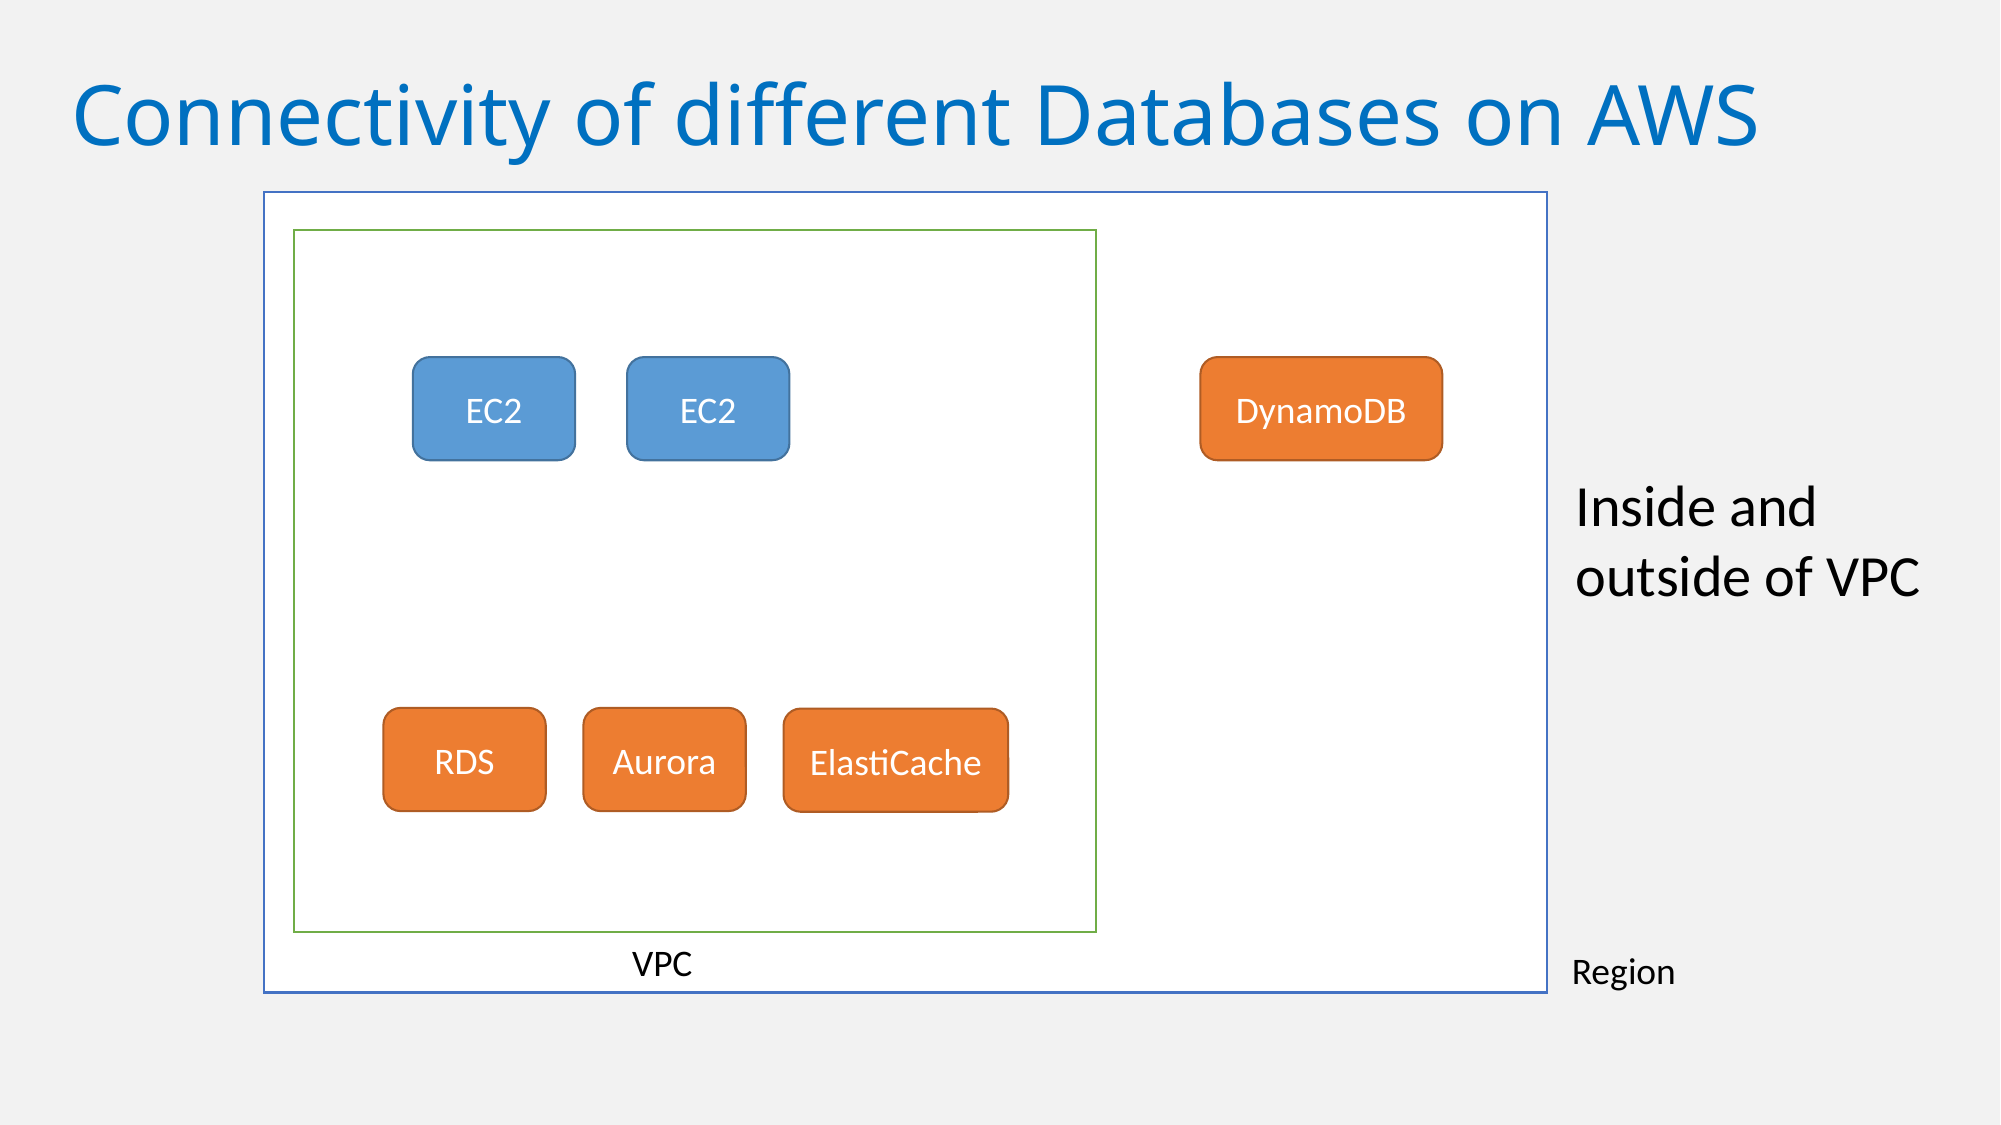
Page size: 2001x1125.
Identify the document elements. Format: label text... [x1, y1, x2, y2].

text_box Inside and outside of VPC [1560, 460, 1942, 615]
text_box [293, 229, 1097, 933]
text_box ElastiCache [782, 707, 1010, 813]
text_box VPC [617, 931, 708, 992]
text_box DynamoDB [1199, 356, 1444, 462]
text_box Region [1557, 939, 1692, 1000]
text_box EC2 [626, 356, 791, 462]
text_box EC2 [411, 356, 577, 462]
text_box RDS [382, 706, 547, 813]
text_box [263, 193, 1548, 994]
title Connectivity of different Databases on AWS [56, 45, 1900, 193]
text_box Aurora [582, 706, 747, 813]
